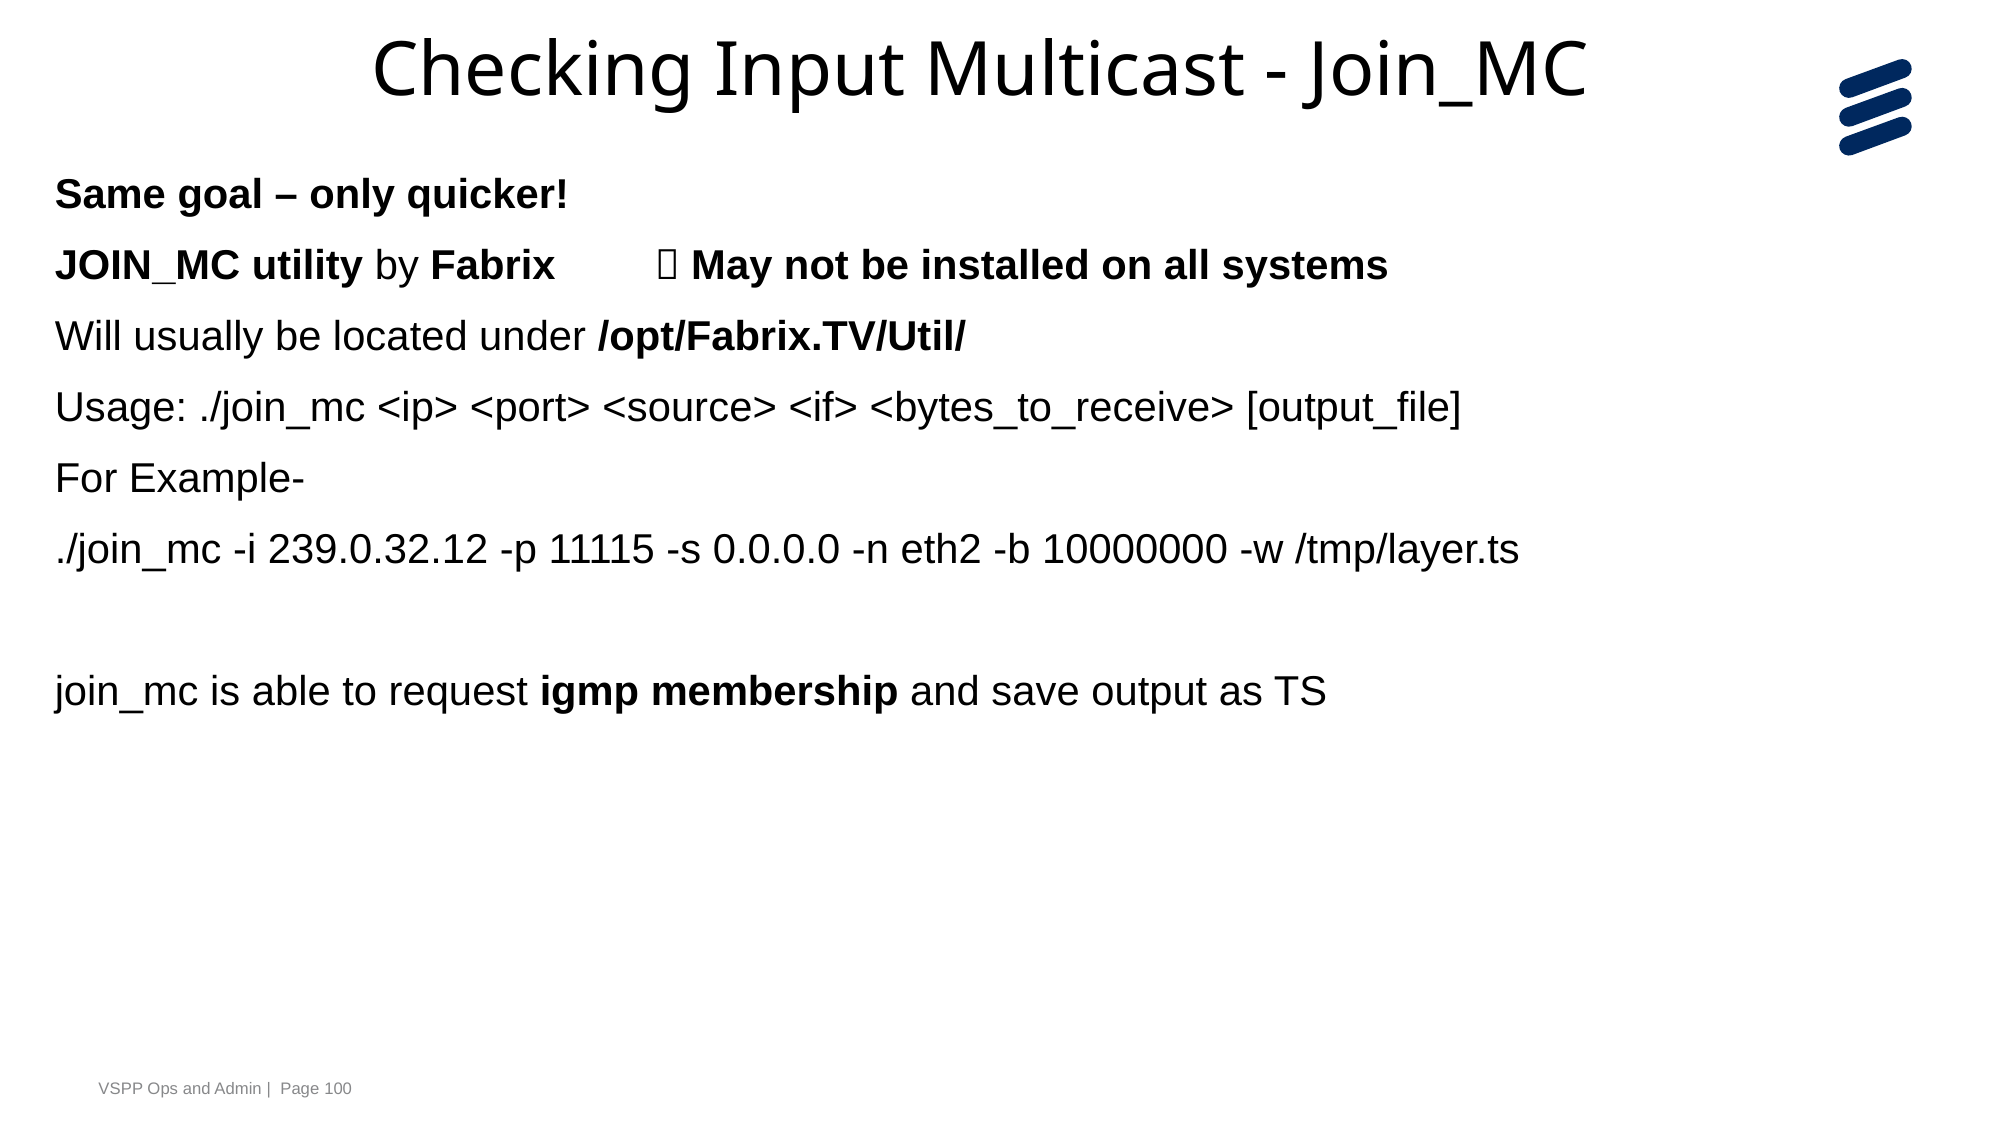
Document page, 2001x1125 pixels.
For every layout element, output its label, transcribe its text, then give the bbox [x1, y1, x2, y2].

text_box Checking Input Multicast - Join_MC [50, 29, 1911, 116]
text_box Same goal – only quicker! JOIN_MC utility by Fabrix  May not be installed on all systems Will usually be located under /opt/Fabrix.TV/Util/ Usage: ./join_mc <ip> <port> <source> <if> <bytes_to_receive> [output_file] For Example- ./join_mc -i 239.0.32.12 -p 11115 -s 0.0.0.0 -n eth2 -b 10000000 -w /tmp/layer.ts join_mc is able to request igmp membership and save output as TS [39, 159, 1924, 990]
